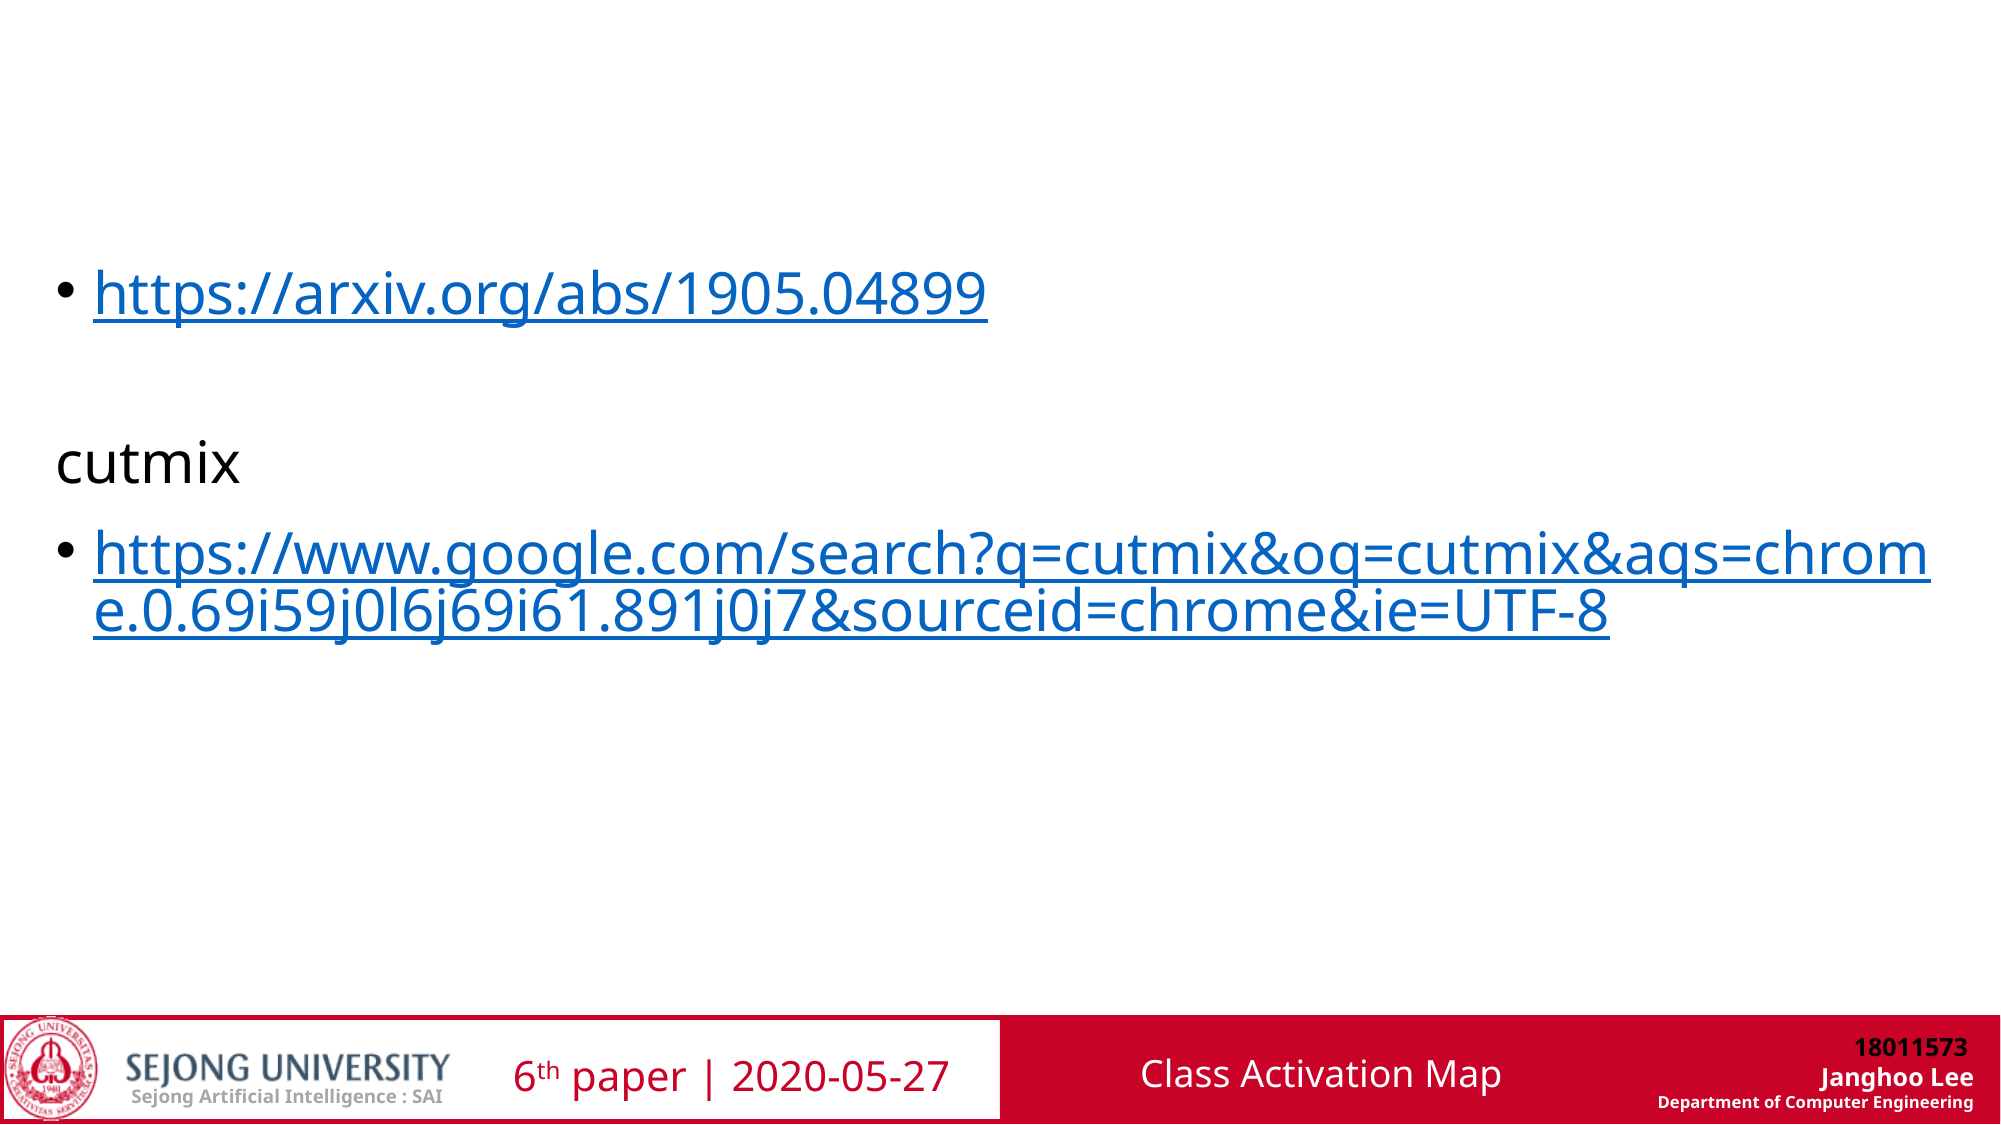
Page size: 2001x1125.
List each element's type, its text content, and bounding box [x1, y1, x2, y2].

picture [4, 1016, 451, 1121]
list https://arxiv.org/abs/1905.04899 cutmix https://www.google.com/search?q=cutmix&oq=cutmix&aqs=chrome.0.69i59j0l6j69i61.891j0j7&sourceid=chrome&ie=UTF-8 [40, 159, 1962, 978]
